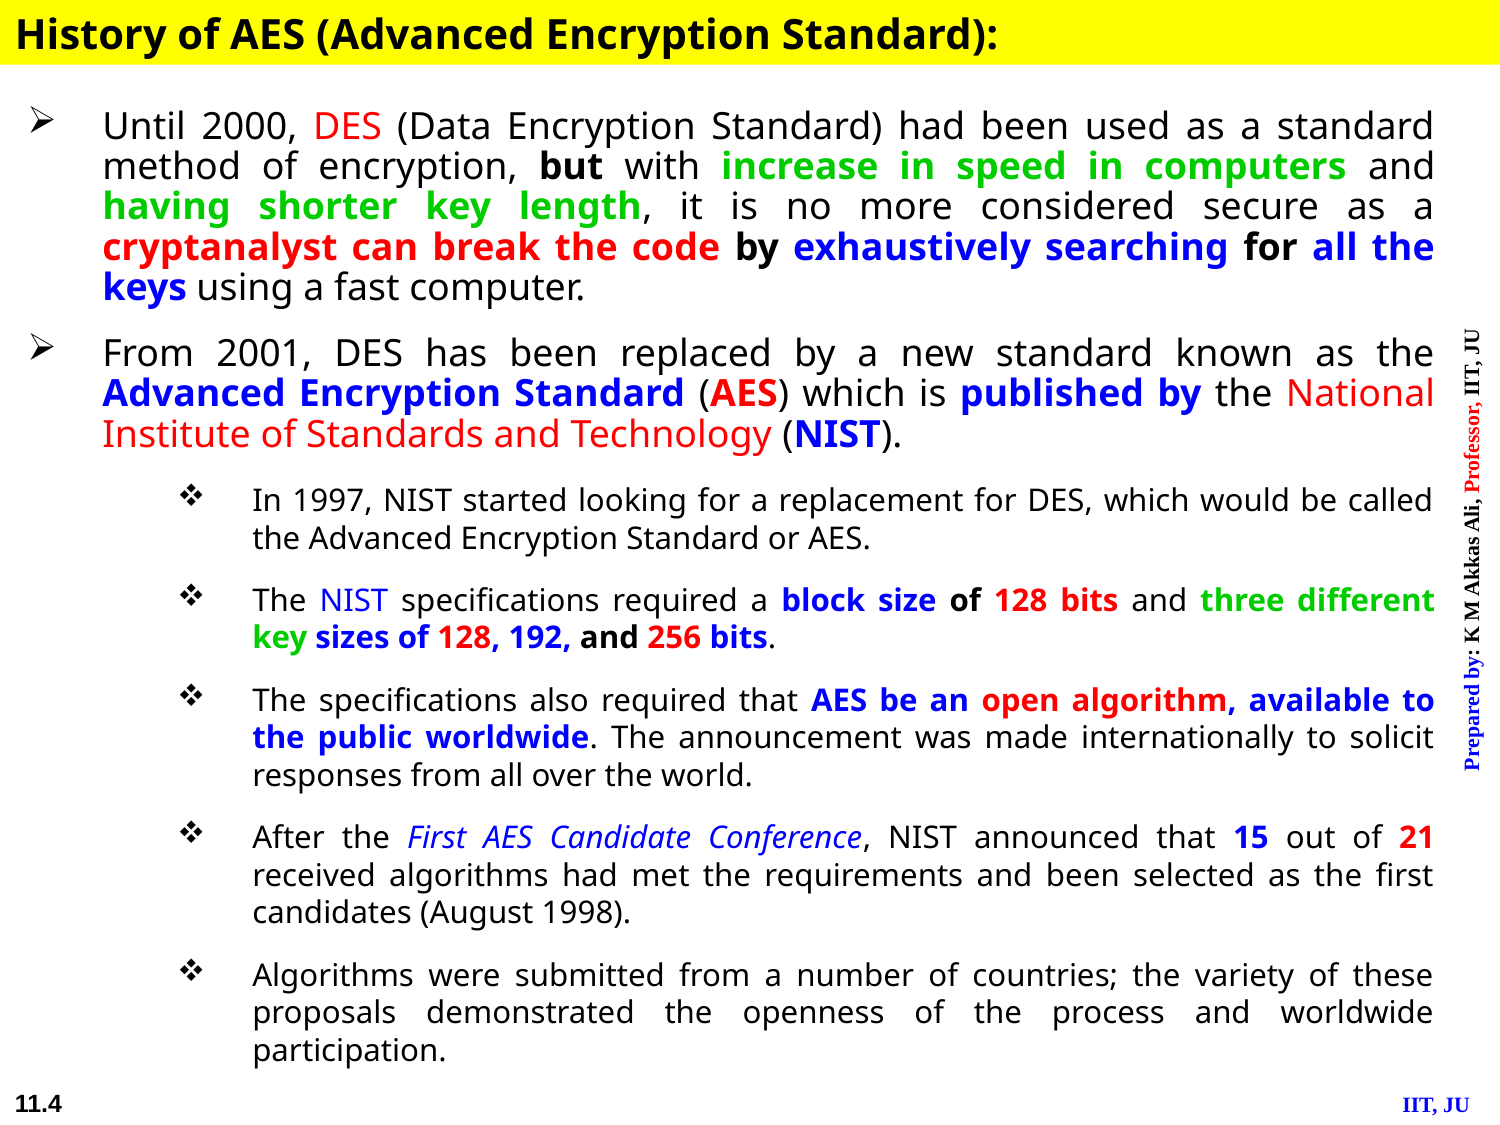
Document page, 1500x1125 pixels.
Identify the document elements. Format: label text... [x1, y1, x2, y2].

text_box History of AES (Advanced Encryption Standard): [0, 0, 1500, 65]
text_box Until 2000, DES (Data Encryption Standard) had been used as a standard method of encryption, but with increase in speed in computers and having shorter key length, it is no more considered secure as a cryptanalyst can break the code by exhaustively searching for all the keys using a fast computer. From 2001, DES has been replaced by a new standard known as the Advanced Encryption Standard (AES) which is published by the National Institute of Standards and Technology (NIST). In 1997, NIST started looking for a replacement for DES, which would be called the Advanced Encryption Standard or AES. The NIST specifications required a block size of 128 bits and three different key sizes of 128, 192, and 256 bits. The specifications also required that AES be an open algorithm, available to the public worldwide. The announcement was made internationally to solicit responses from all over the world. After the First AES Candidate Conference, NIST announced that 15 out of 21 received algorithms had met the requirements and been selected as the first candidates (August 1998). Algorithms were submitted from a number of countries; the variety of these proposals demonstrated the openness of the process and worldwide participation. [12, 99, 1450, 1075]
text_box 11.4 [0, 1049, 313, 1125]
